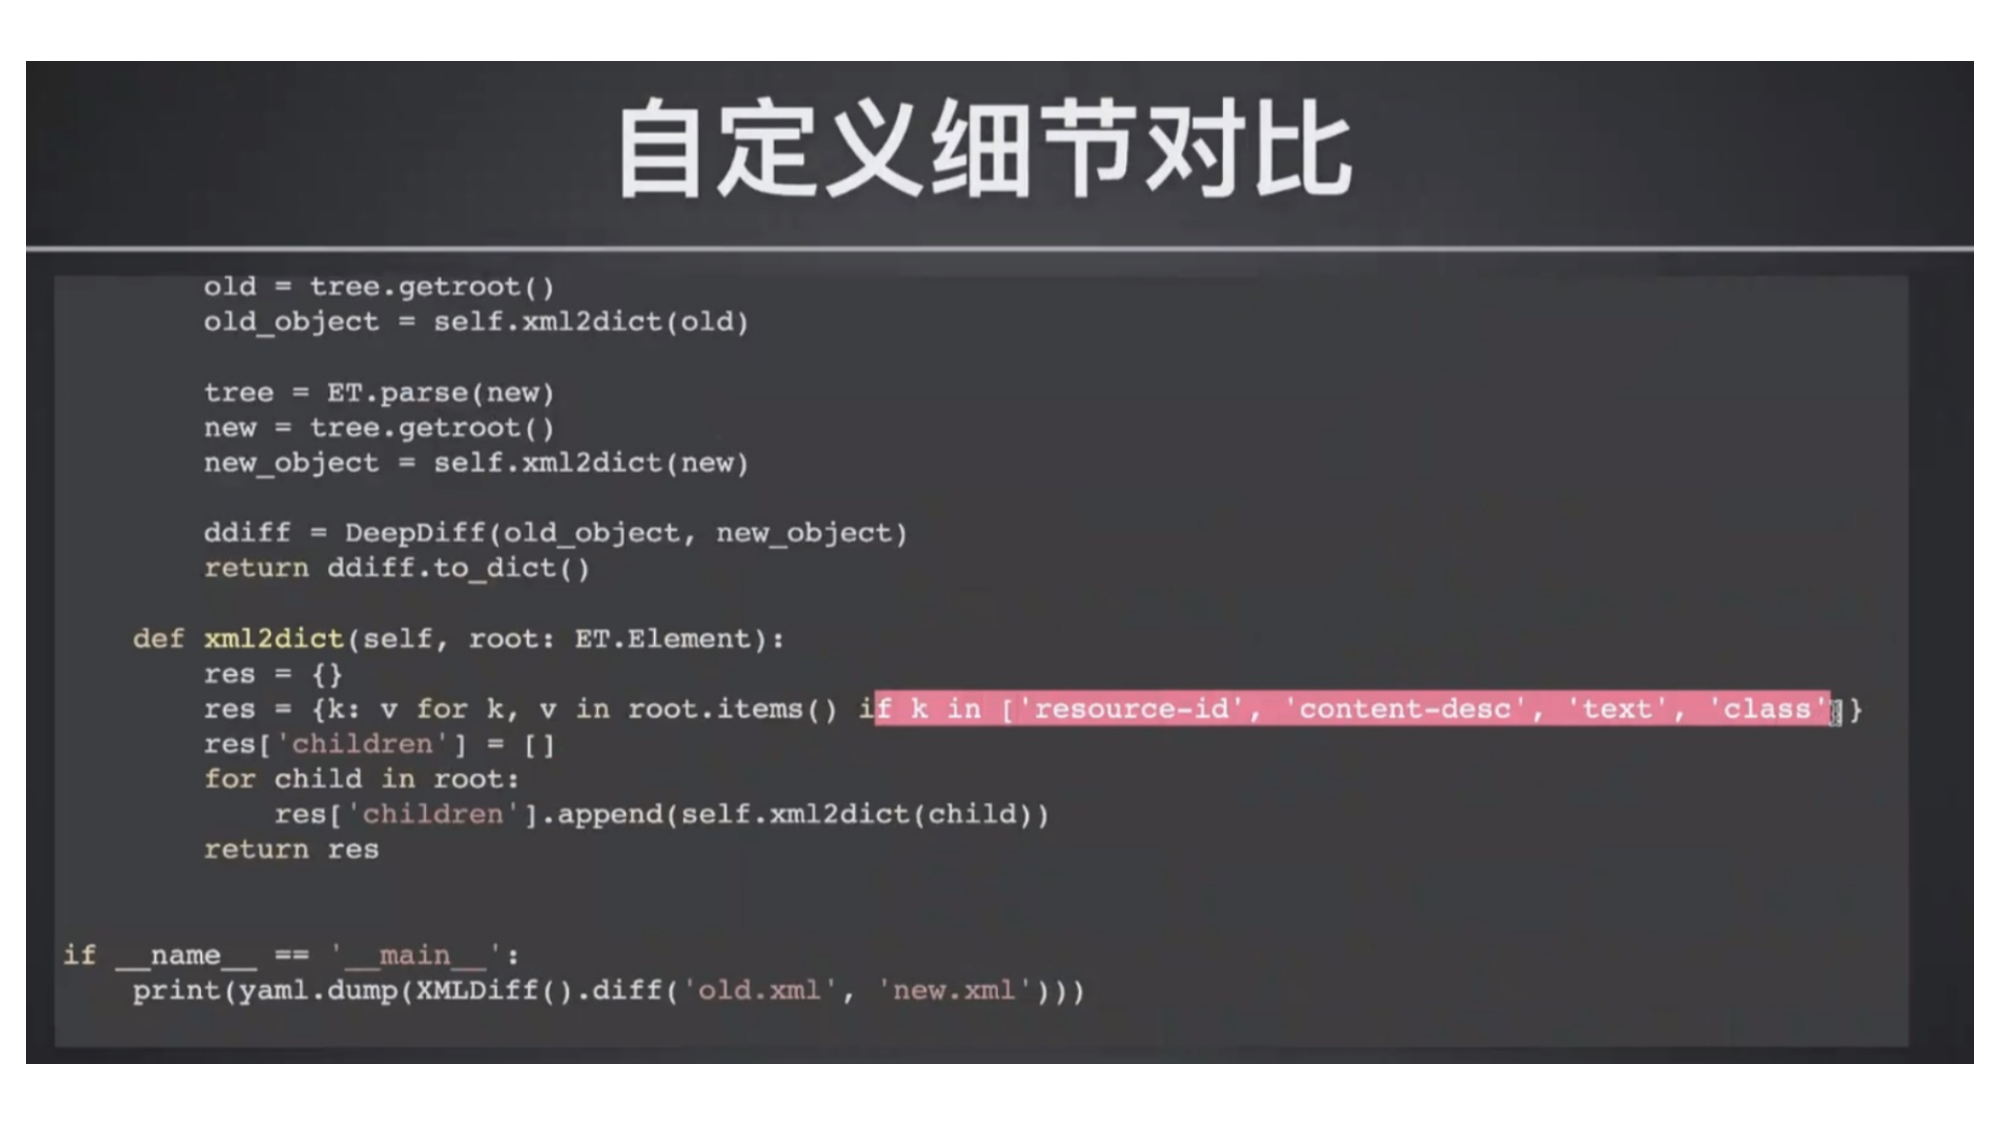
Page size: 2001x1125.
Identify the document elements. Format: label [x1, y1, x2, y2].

picture [26, 61, 1974, 1064]
